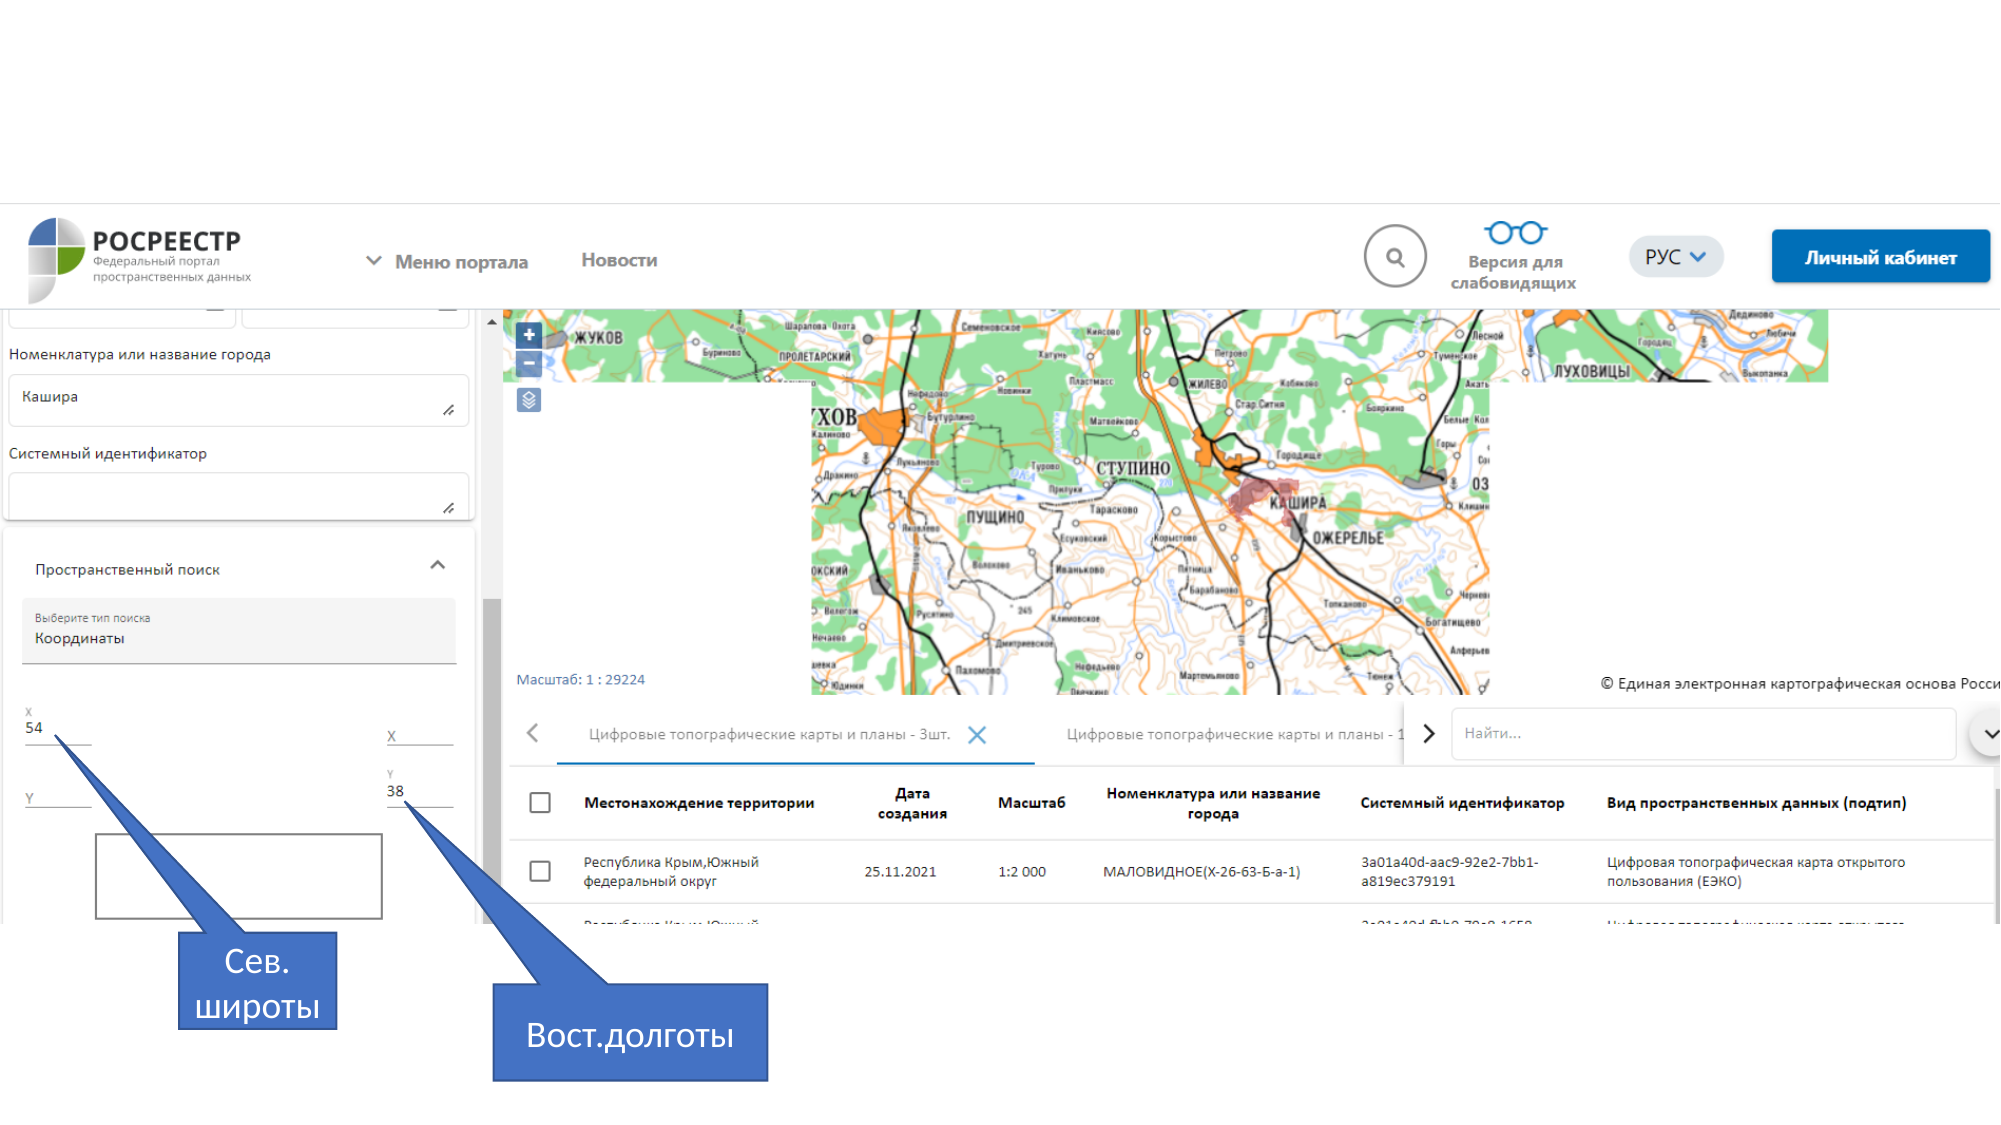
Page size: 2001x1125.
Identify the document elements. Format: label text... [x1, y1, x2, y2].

text_box Вост.долготы [492, 924, 769, 1082]
picture [0, 201, 2000, 924]
text_box Сев. широты [178, 924, 338, 1030]
